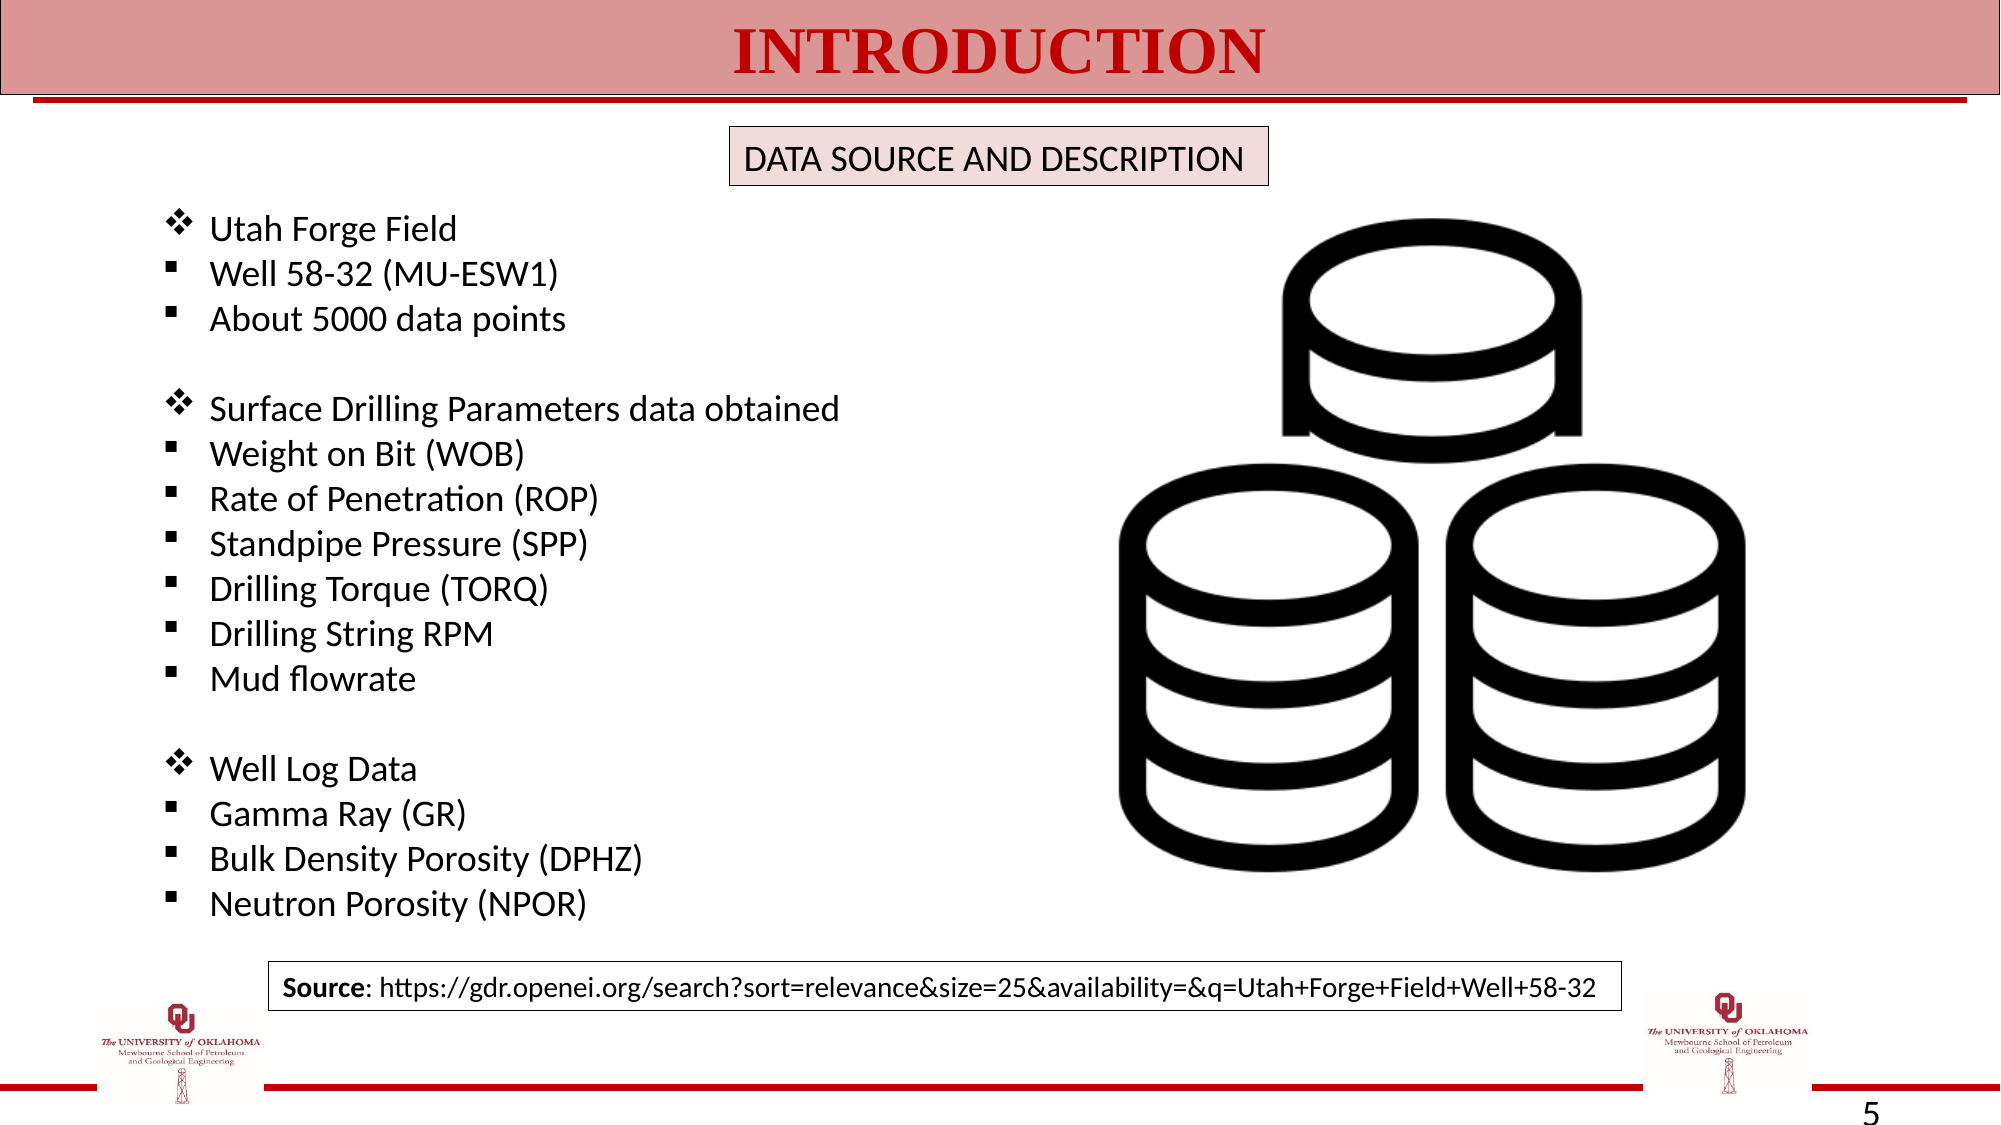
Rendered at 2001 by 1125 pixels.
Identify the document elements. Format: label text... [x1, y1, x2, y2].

picture [1643, 990, 1812, 1096]
slide_number 5 [1847, 1082, 1975, 1125]
text_box INTRODUCTION [0, 0, 2000, 95]
picture [1092, 205, 1773, 886]
picture [96, 1001, 264, 1106]
text_box DATA SOURCE AND DESCRIPTION [729, 126, 1269, 186]
text_box Source: https://gdr.openei.org/search?sort=relevance&size=25&availability=&q=Utah+Forge+Field+Well+58-32 [268, 961, 1622, 1011]
text_box Utah Forge Field Well 58-32 (MU-ESW1) About 5000 data points Surface Drilling Parameters data obtained Weight on Bit (WOB) Rate of Penetration (ROP) Standpipe Pressure (SPP) Drilling Torque (TORQ) Drilling String RPM Mud flowrate Well Log Data Gamma Ray (GR) Bulk Density Porosity (DPHZ) Neutron Porosity (NPOR) [147, 196, 1057, 977]
